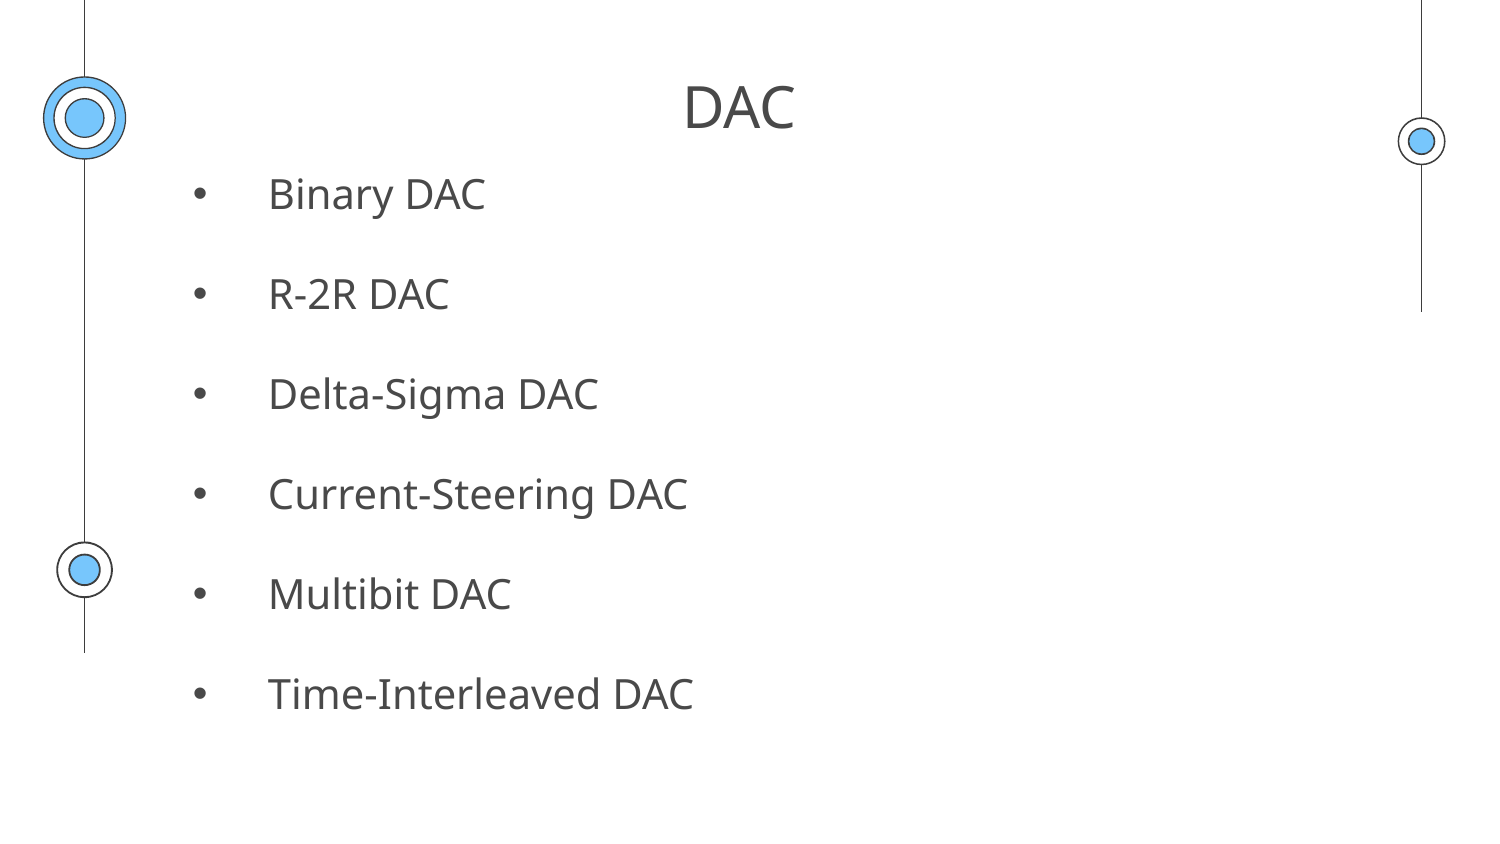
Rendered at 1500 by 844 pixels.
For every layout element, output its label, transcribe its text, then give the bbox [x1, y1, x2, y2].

title DAC [281, 55, 1197, 152]
text_box Binary DAC R-2R DAC Delta-Sigma DAC Current-Steering DAC Multibit DAC Time-Interleaved DAC [177, 152, 1293, 729]
